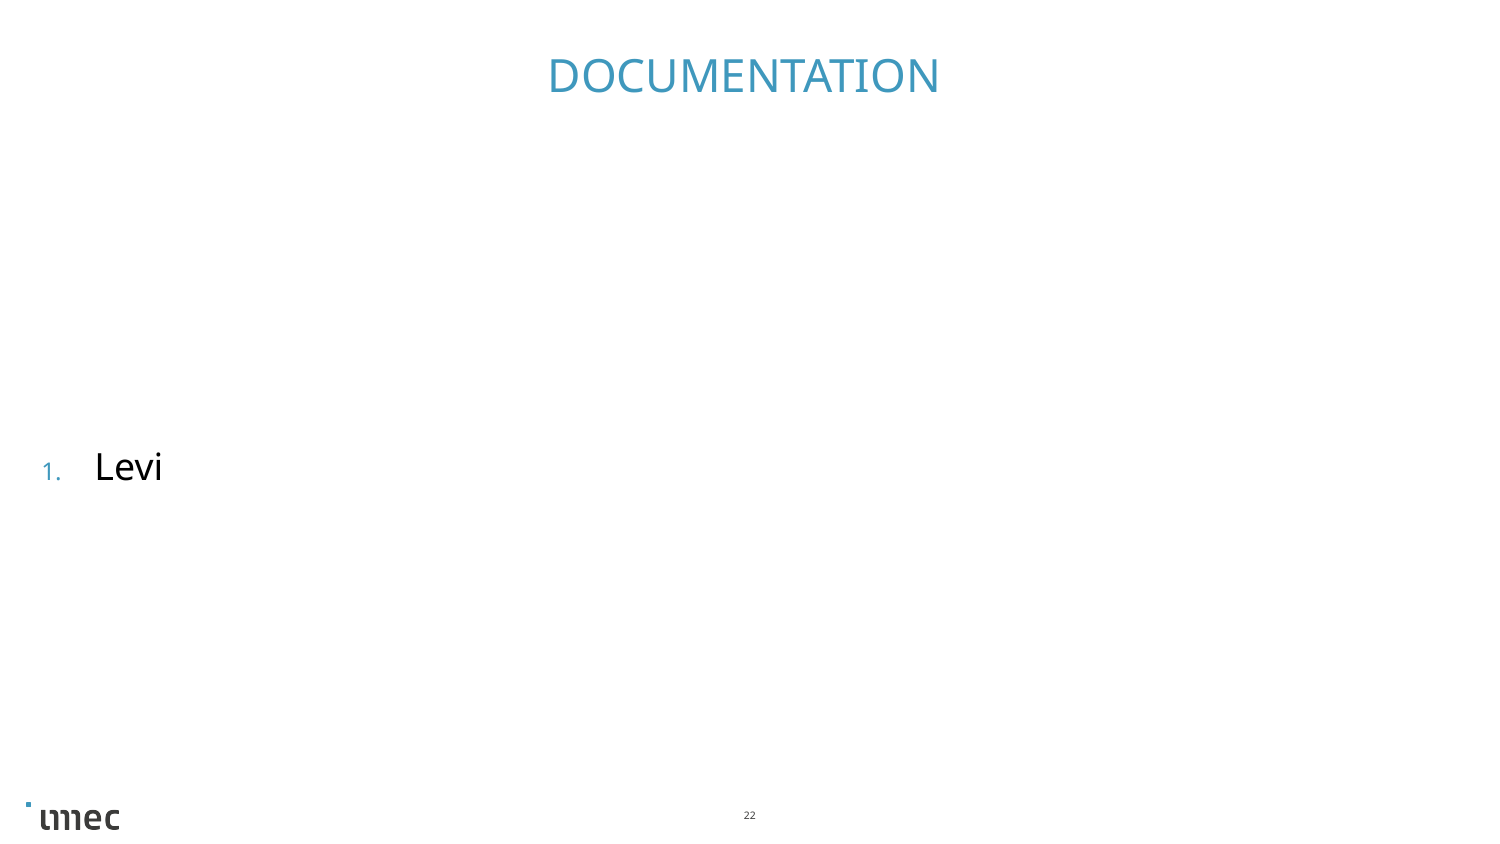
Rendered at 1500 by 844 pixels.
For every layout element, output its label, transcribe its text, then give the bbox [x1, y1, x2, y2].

picture [26, 802, 119, 830]
title Documentation [26, 38, 1463, 110]
list Levi [26, 175, 1463, 756]
slide_number 22 [679, 802, 821, 831]
